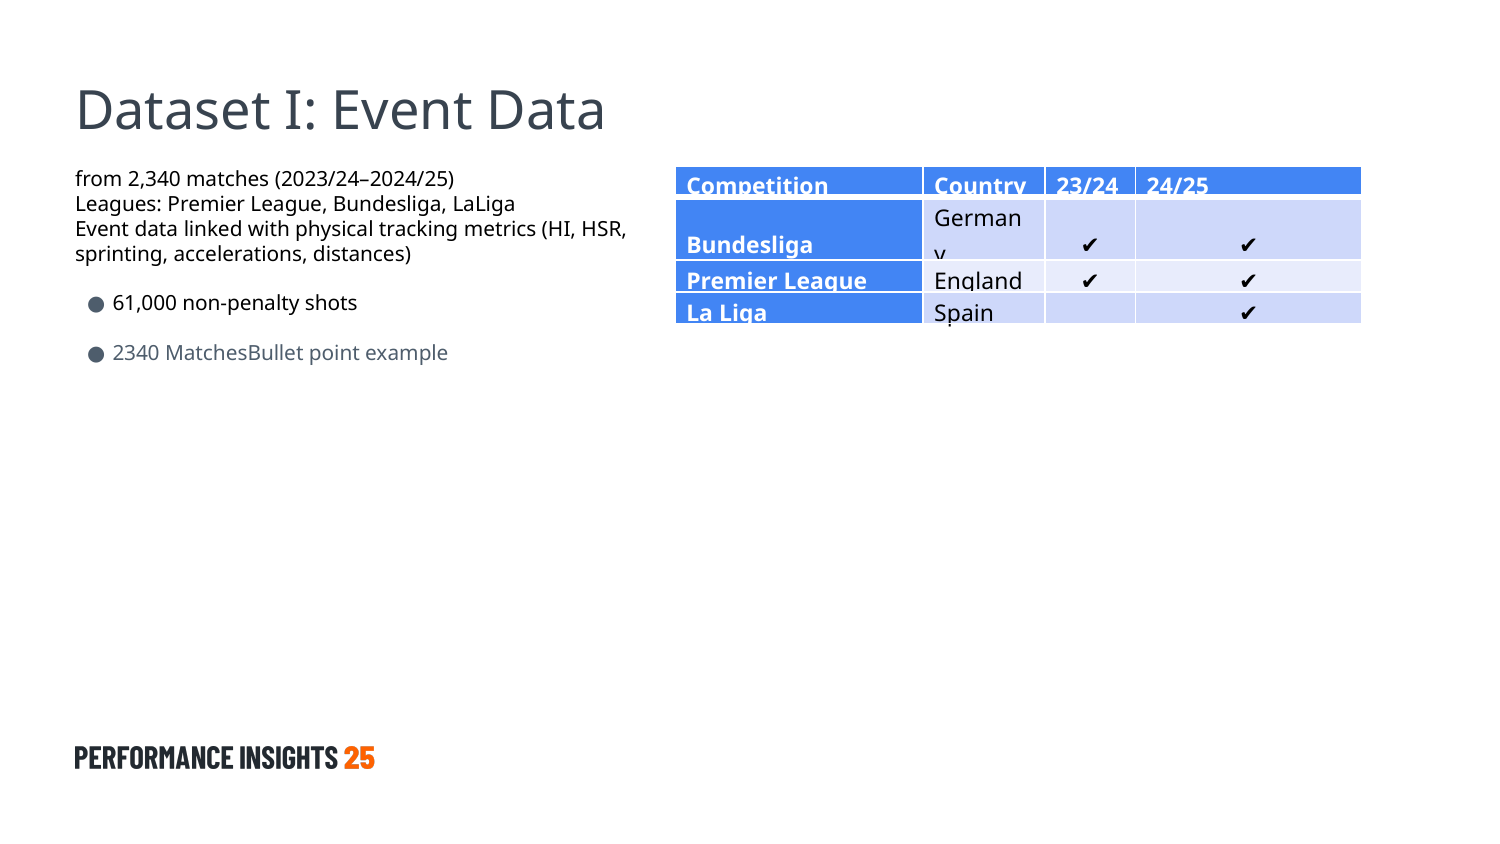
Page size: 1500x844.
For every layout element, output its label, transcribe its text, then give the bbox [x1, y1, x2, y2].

table_cell ✔ [1046, 200, 1135, 259]
table_cell ✔ [1136, 200, 1361, 259]
table_header Country [924, 167, 1044, 194]
table_cell Bundesliga [676, 200, 922, 259]
table_cell La Liga [676, 293, 922, 323]
table_cell [1046, 293, 1135, 323]
table_cell Spain [924, 293, 1044, 323]
table_cell Premier League [676, 261, 922, 291]
table_cell ✔ [1136, 261, 1361, 291]
text_box from 2,340 matches (2023/24–2024/25) Leagues: Premier League, Bundesliga, LaLiga Event data linked with physical tracking metrics (HI, HSR, sprinting, accelerations, distances) 61,000 non-penalty shots 2340 MatchesBullet point example [74, 165, 675, 365]
text_box Dataset I: Event Data [75, 74, 1028, 140]
table_cell England [924, 261, 1044, 291]
table_cell ✔ [1136, 293, 1361, 323]
table_header 24/25 [1136, 167, 1361, 194]
table_cell ✔ [1046, 261, 1135, 291]
table_header 23/24 [1046, 167, 1135, 194]
picture [75, 746, 375, 769]
table_header Competition [676, 167, 922, 194]
table_cell Germany [924, 200, 1044, 259]
